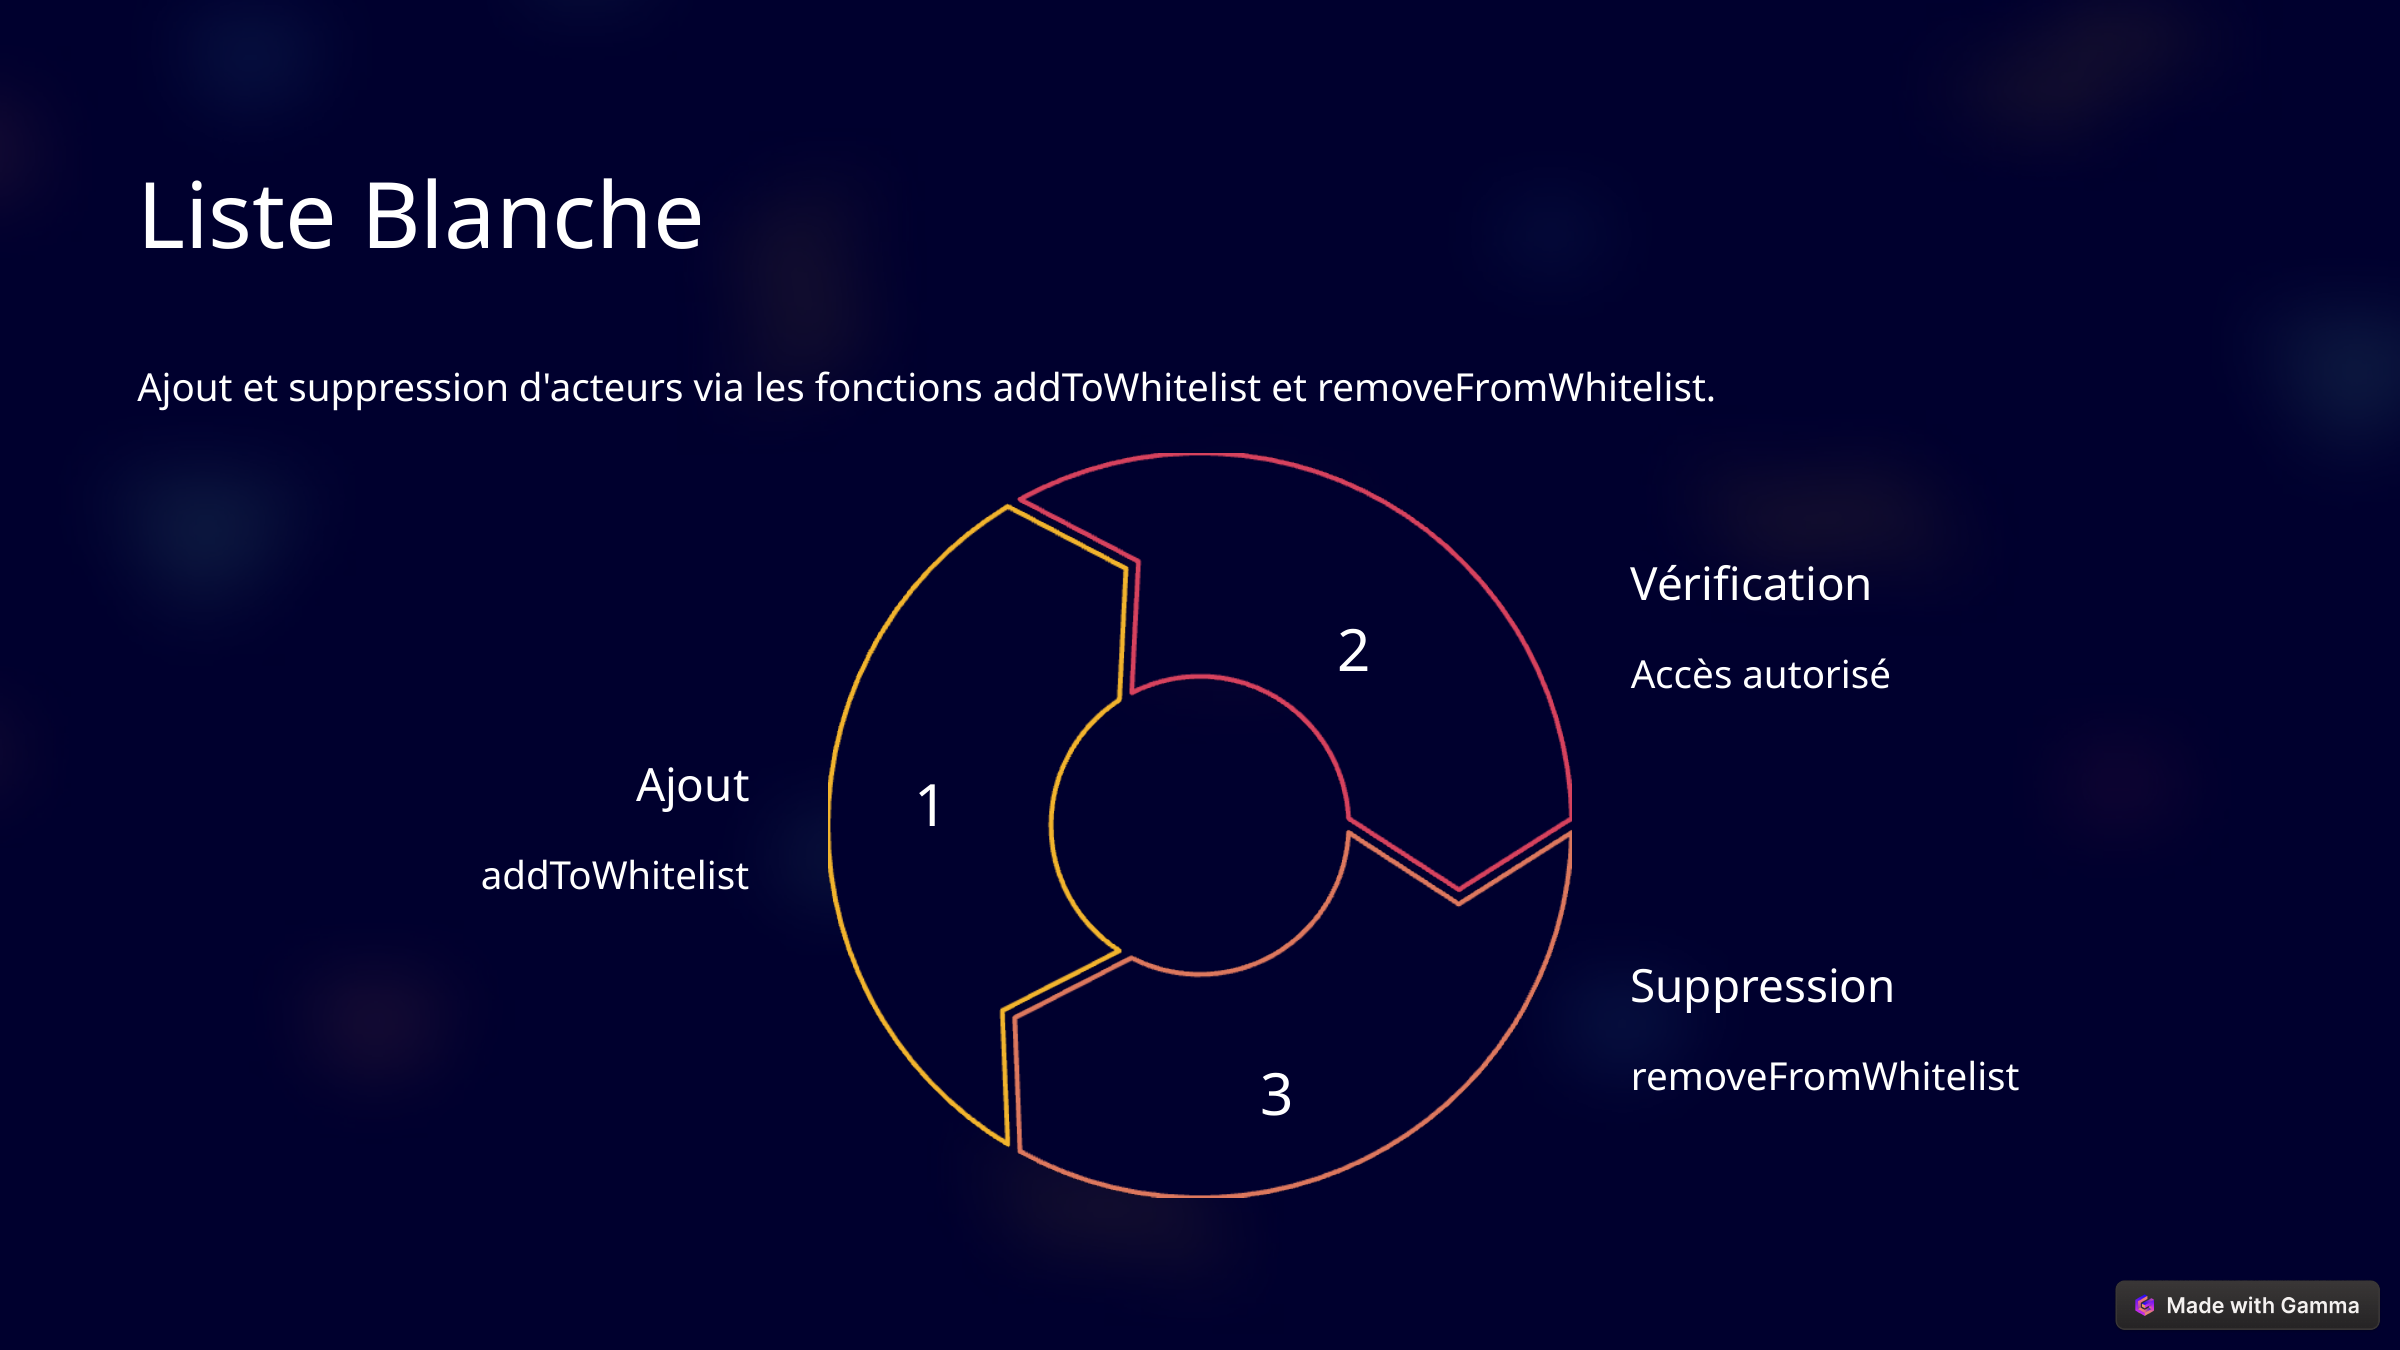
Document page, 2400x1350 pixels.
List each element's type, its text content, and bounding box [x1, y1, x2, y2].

picture [2106, 1271, 2389, 1339]
text_box Ajout et suppression d'acteurs via les fonctions addToWhitelist et removeFromWhitelist. [137, 346, 2263, 410]
text_box Ajout [287, 753, 750, 812]
picture [828, 453, 1572, 1198]
text_box Vérification [1630, 552, 2093, 611]
text_box addToWhitelist [137, 834, 750, 898]
text_box Liste Blanche [137, 152, 1062, 268]
text_box Accès autorisé [1630, 634, 2263, 697]
text_box Suppression [1630, 954, 2093, 1012]
text_box removeFromWhitelist [1630, 1035, 2263, 1099]
